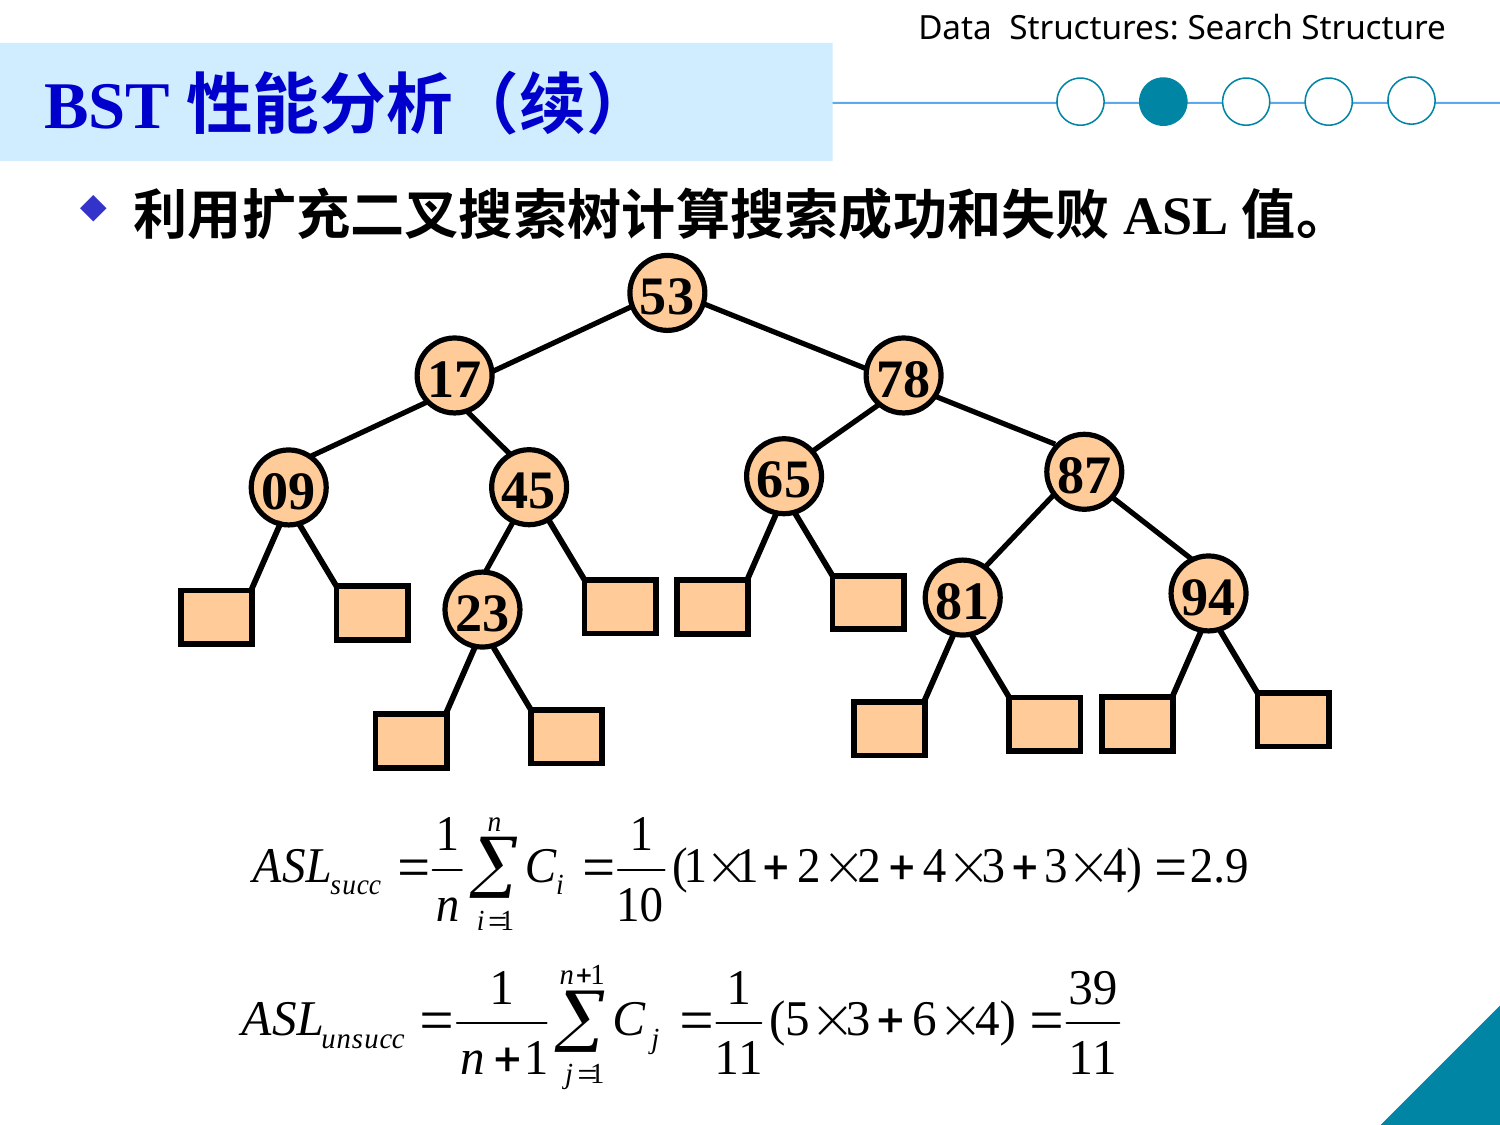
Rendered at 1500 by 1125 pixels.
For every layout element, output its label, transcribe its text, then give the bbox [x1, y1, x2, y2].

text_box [241, 798, 1258, 941]
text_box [230, 952, 1128, 1099]
text_box [1387, 77, 1436, 125]
text_box [1139, 78, 1187, 126]
text_box [1056, 78, 1105, 126]
text_box BST性能分析（续） [29, 50, 774, 149]
text_box [1222, 78, 1270, 126]
text_box 利用扩充二叉搜索树计算搜索成功和失败ASL值。 [62, 172, 1400, 291]
text_box [1305, 78, 1353, 126]
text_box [180, 255, 1329, 768]
